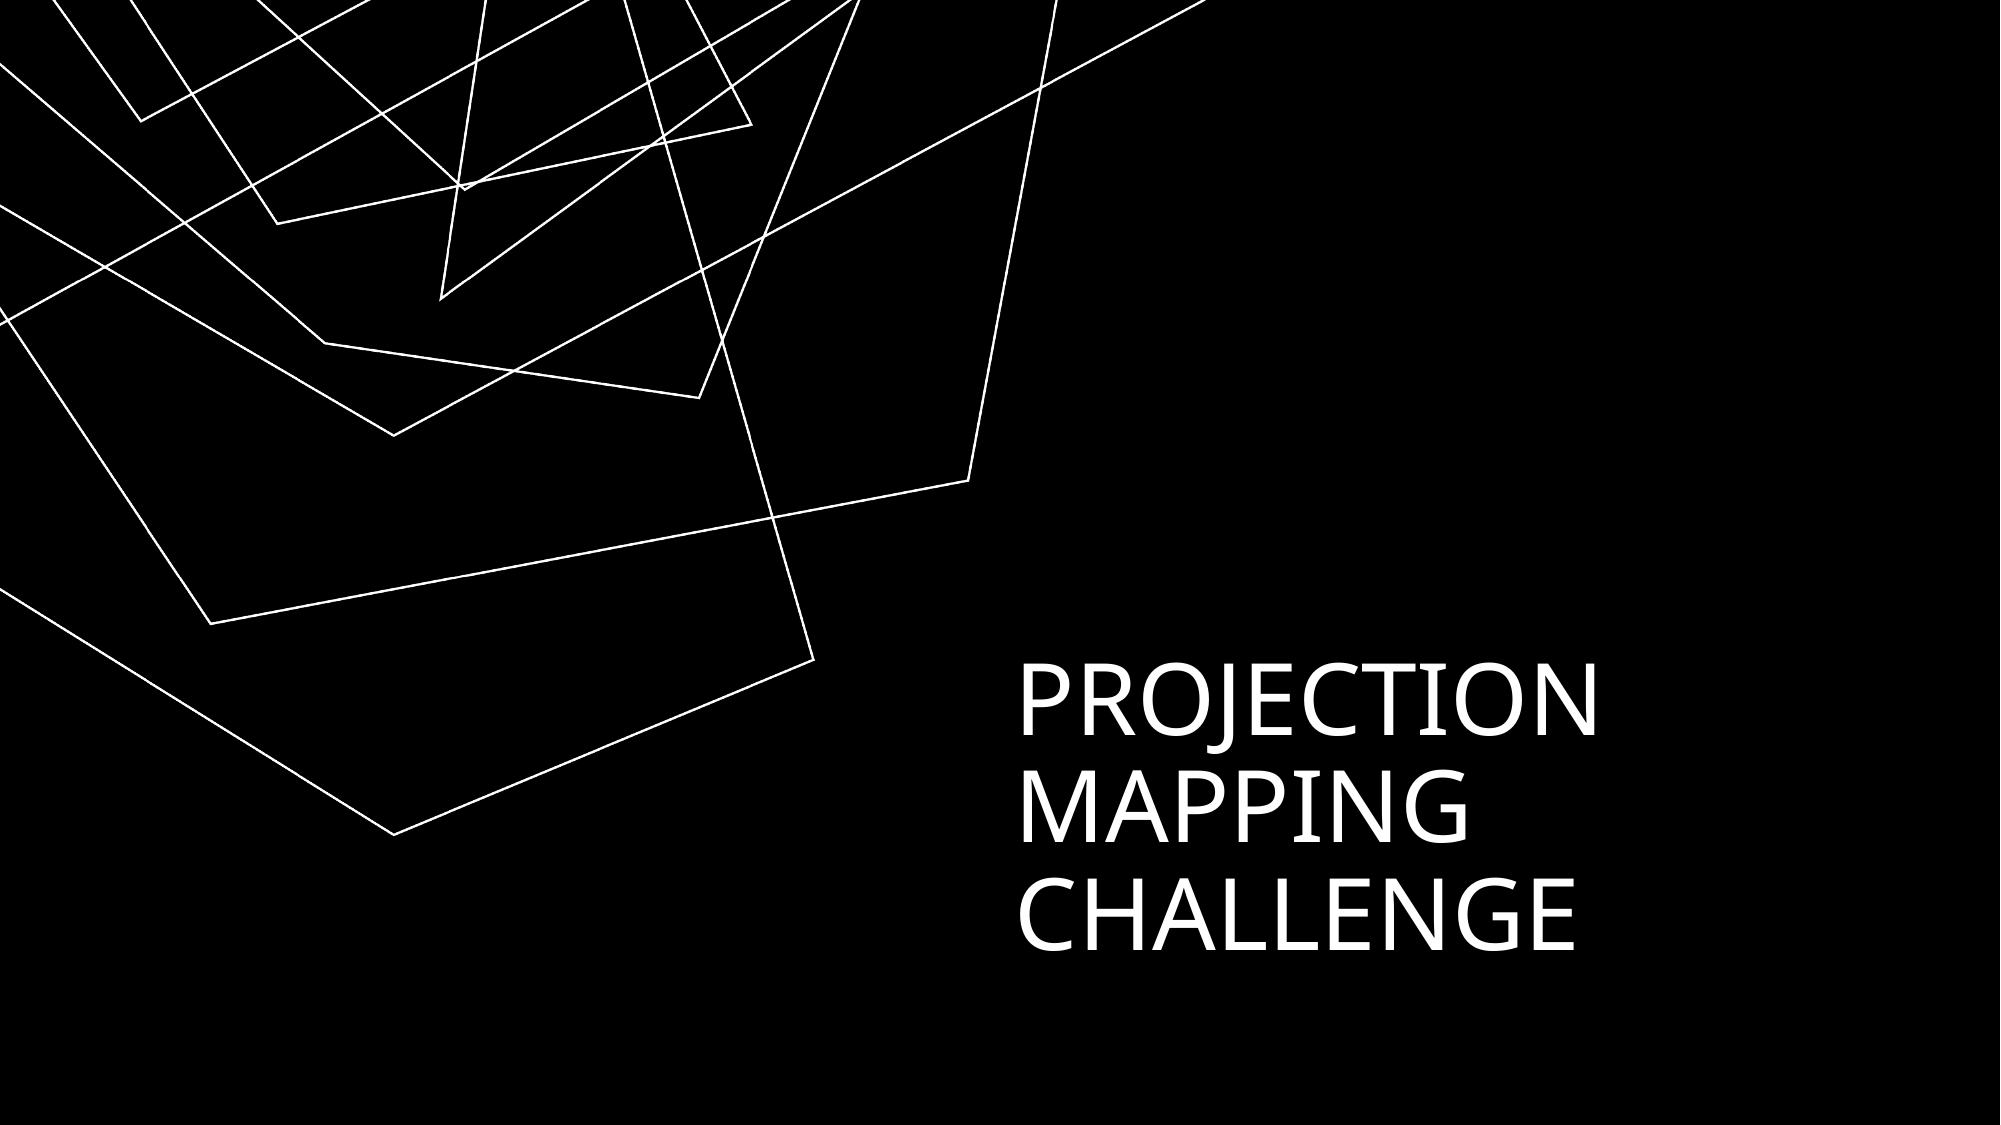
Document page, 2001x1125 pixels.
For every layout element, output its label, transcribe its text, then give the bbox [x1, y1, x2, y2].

picture [0, 0, 1356, 873]
title Projection Mapping challenge [999, 455, 1931, 980]
